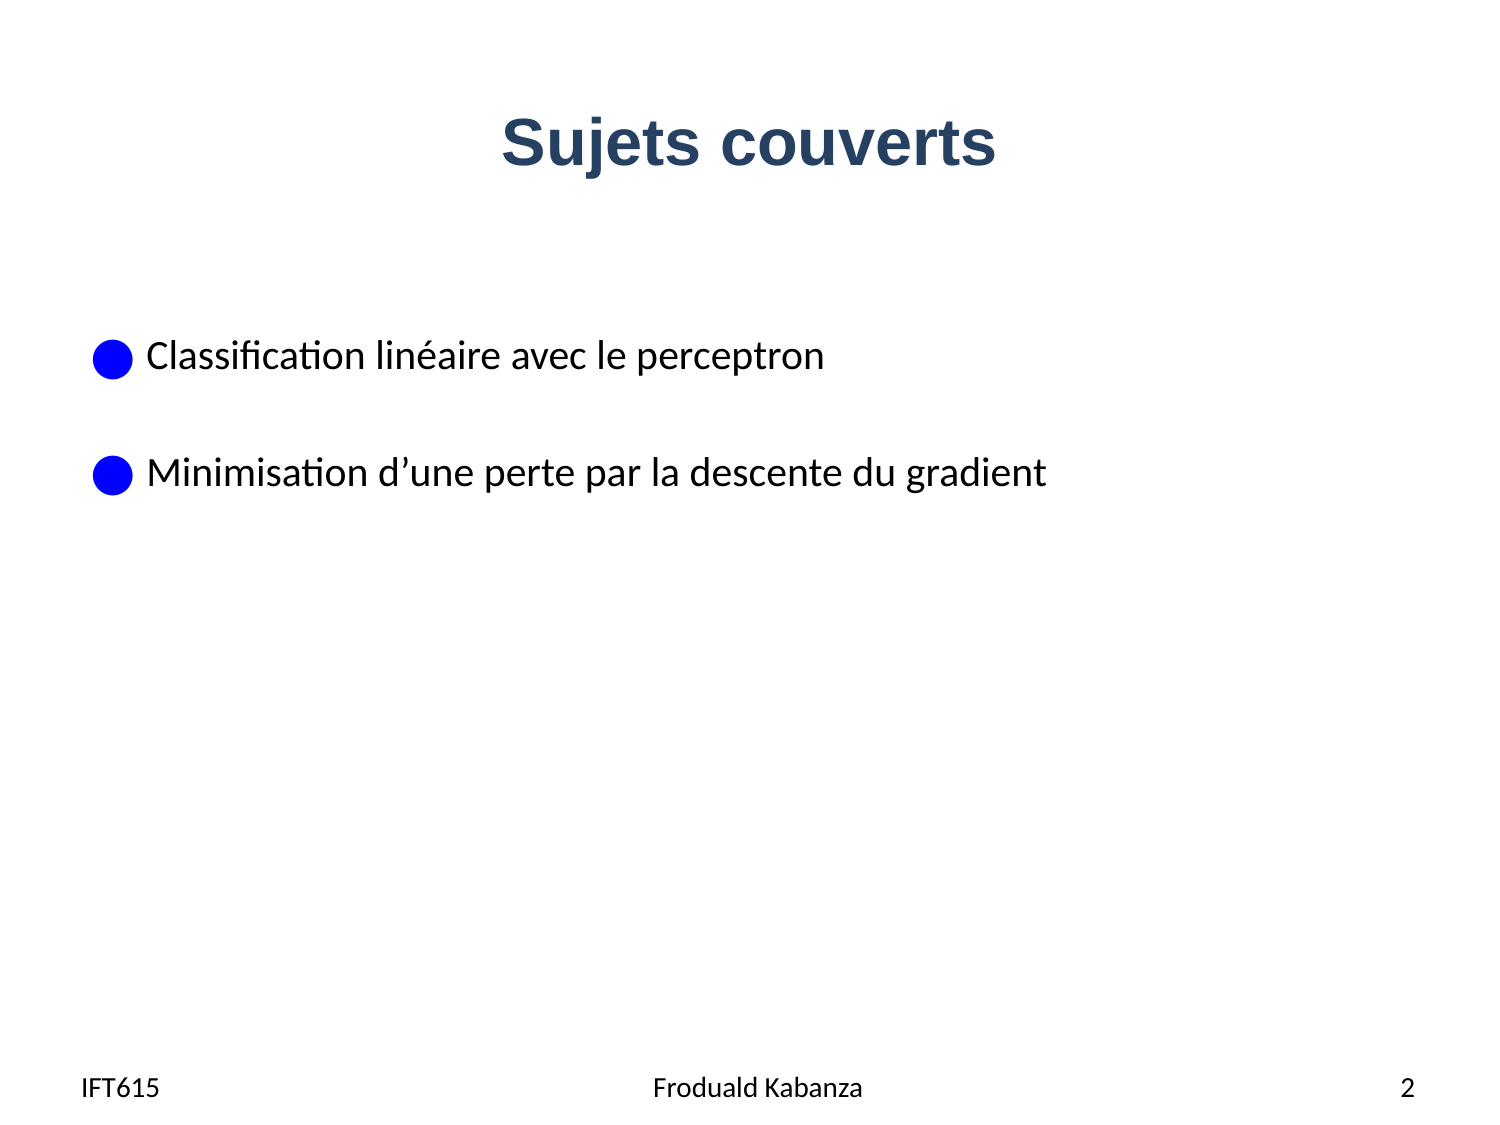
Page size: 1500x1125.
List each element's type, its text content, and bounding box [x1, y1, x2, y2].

title Sujets couverts [75, 45, 1425, 233]
slide_number 2 [1080, 1056, 1431, 1117]
list Classification linéaire avec le perceptron Minimisation d’une perte par la descente du gradient [75, 262, 1425, 1005]
slide_number IFT615 [66, 1056, 356, 1117]
footer Froduald Kabanza [520, 1056, 996, 1117]
